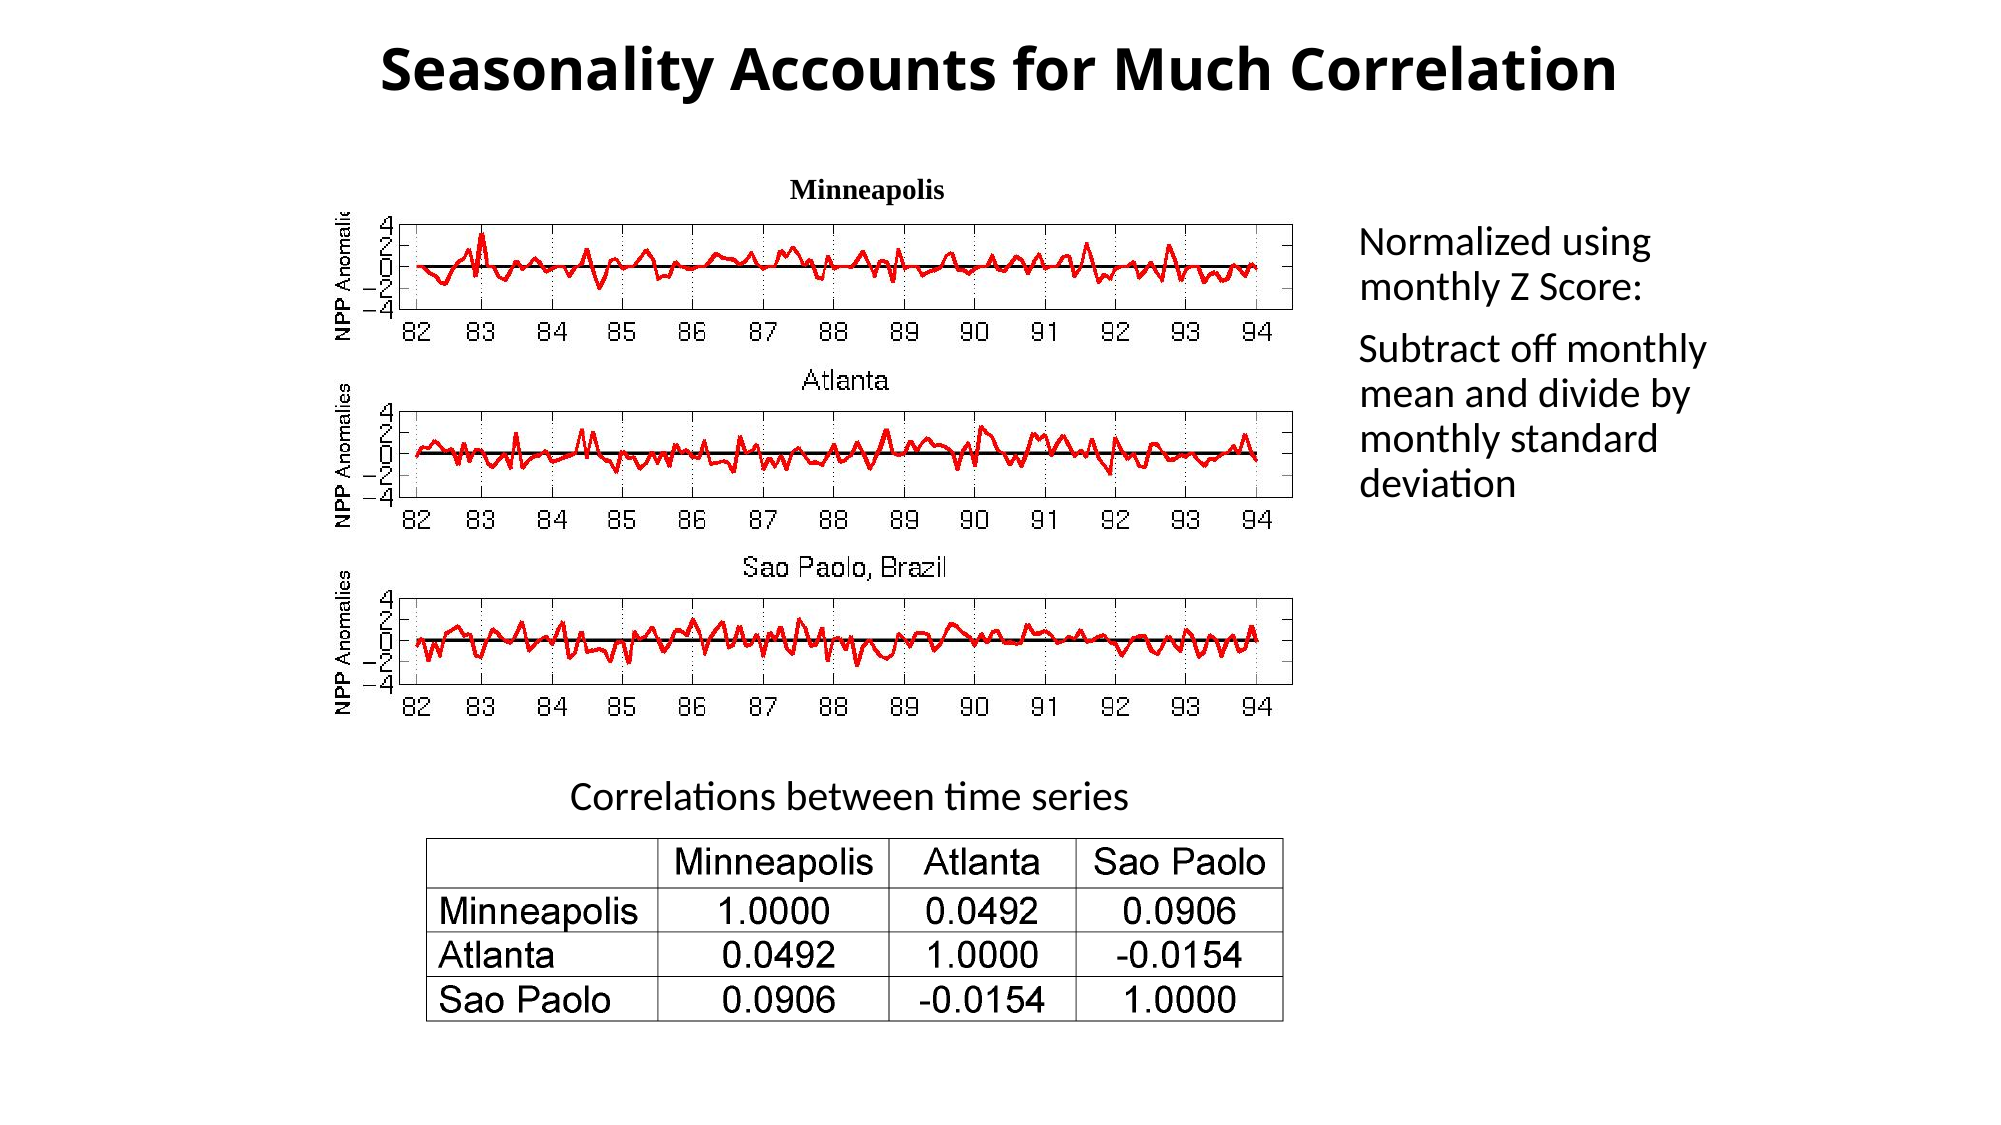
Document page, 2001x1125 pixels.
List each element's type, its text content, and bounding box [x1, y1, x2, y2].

text_box Seasonality Accounts for Much Correlation [337, 24, 1663, 110]
text_box Normalized using monthly Z Score: Subtract off monthly mean and divide by monthly standard deviation [1404, 212, 1750, 538]
picture [426, 838, 1351, 1051]
text_box Correlations between time series [399, 771, 1300, 825]
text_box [249, 162, 1401, 763]
